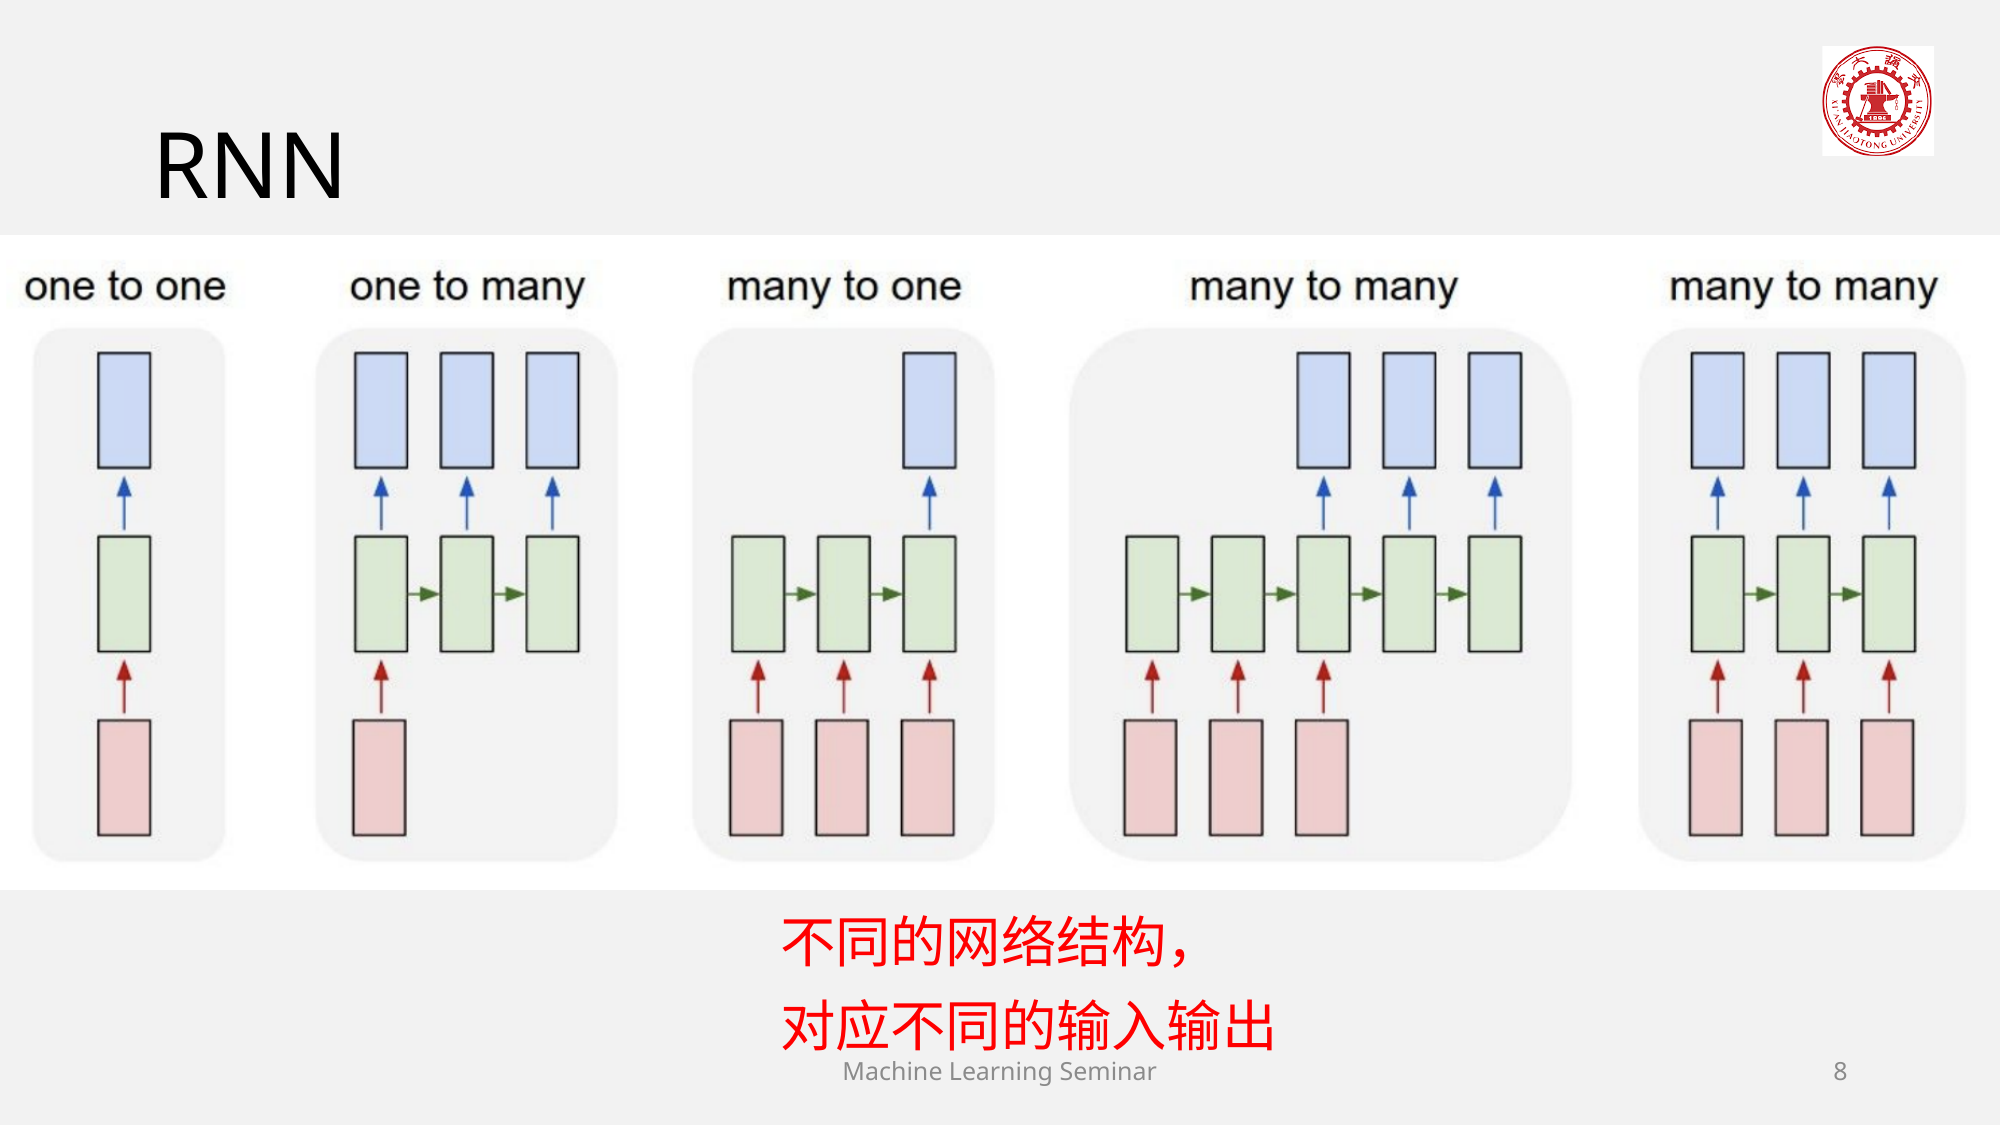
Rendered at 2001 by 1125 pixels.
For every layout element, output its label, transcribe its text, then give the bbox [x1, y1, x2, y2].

picture [0, 235, 2000, 890]
picture [1822, 46, 1935, 156]
slide_number 8 [1412, 1042, 1863, 1103]
title RNN [137, 59, 1863, 235]
list 不同的网络结构， 对应不同的输入输出 [765, 899, 1441, 1065]
footer Machine Learning Seminar [662, 1042, 1338, 1103]
